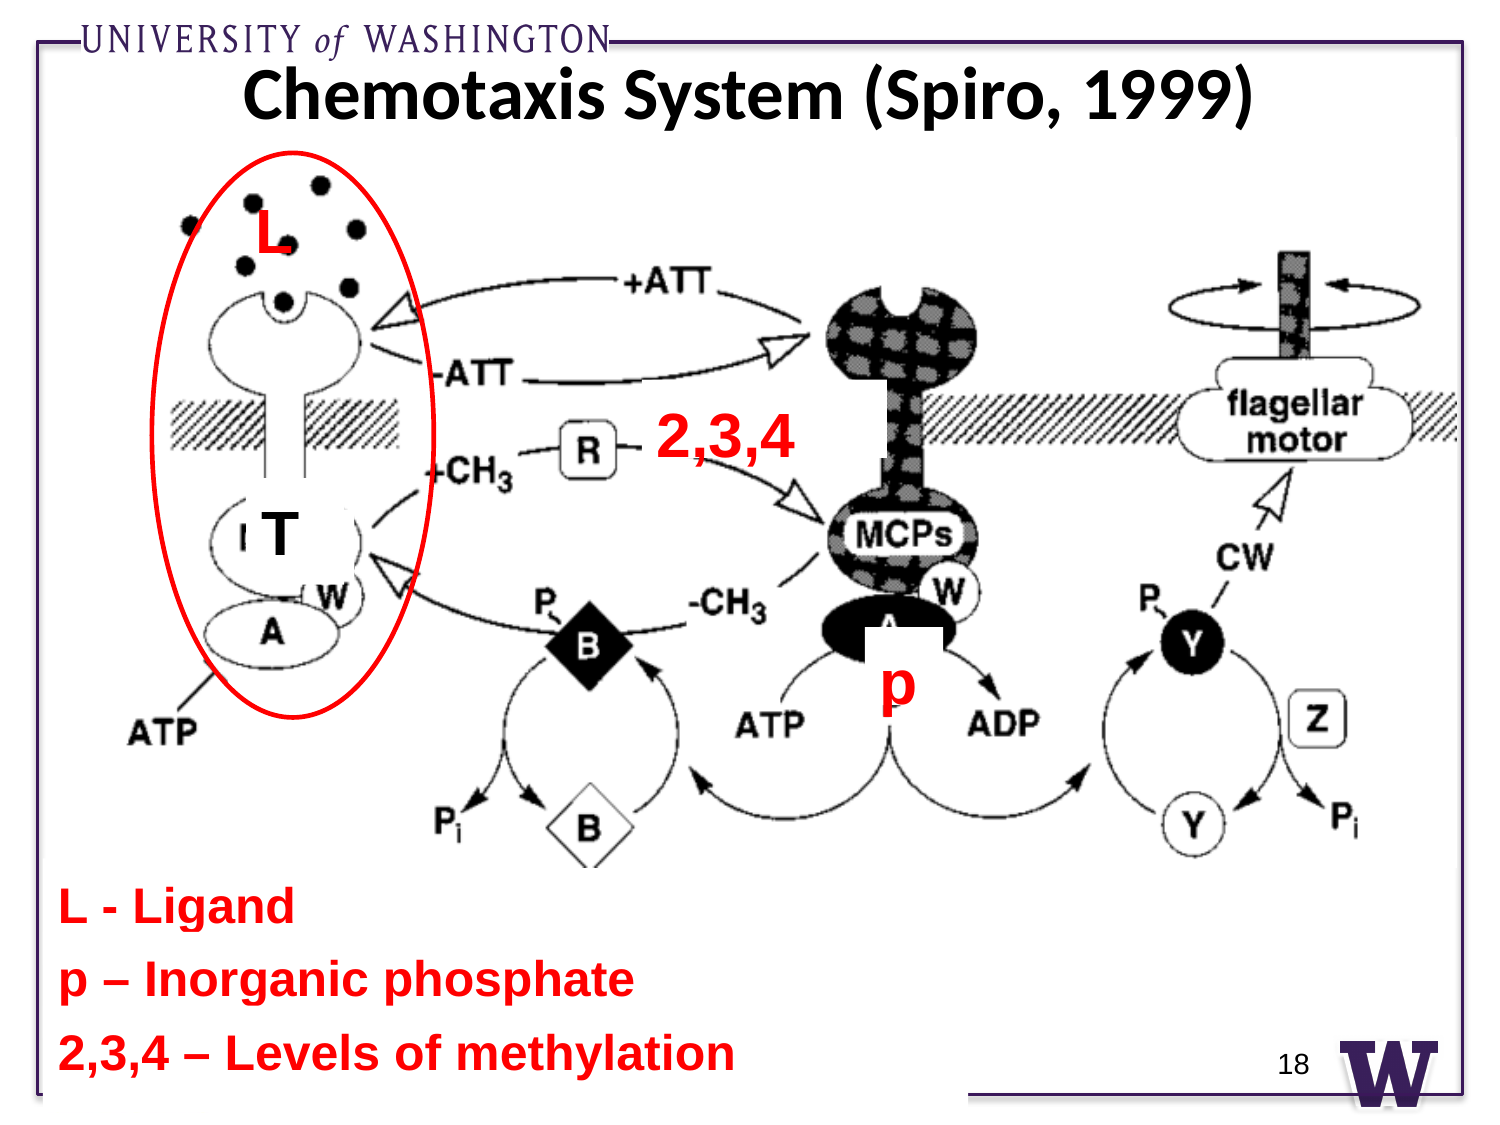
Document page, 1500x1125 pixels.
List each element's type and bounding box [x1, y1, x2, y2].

text_box [42, 24, 1458, 1113]
